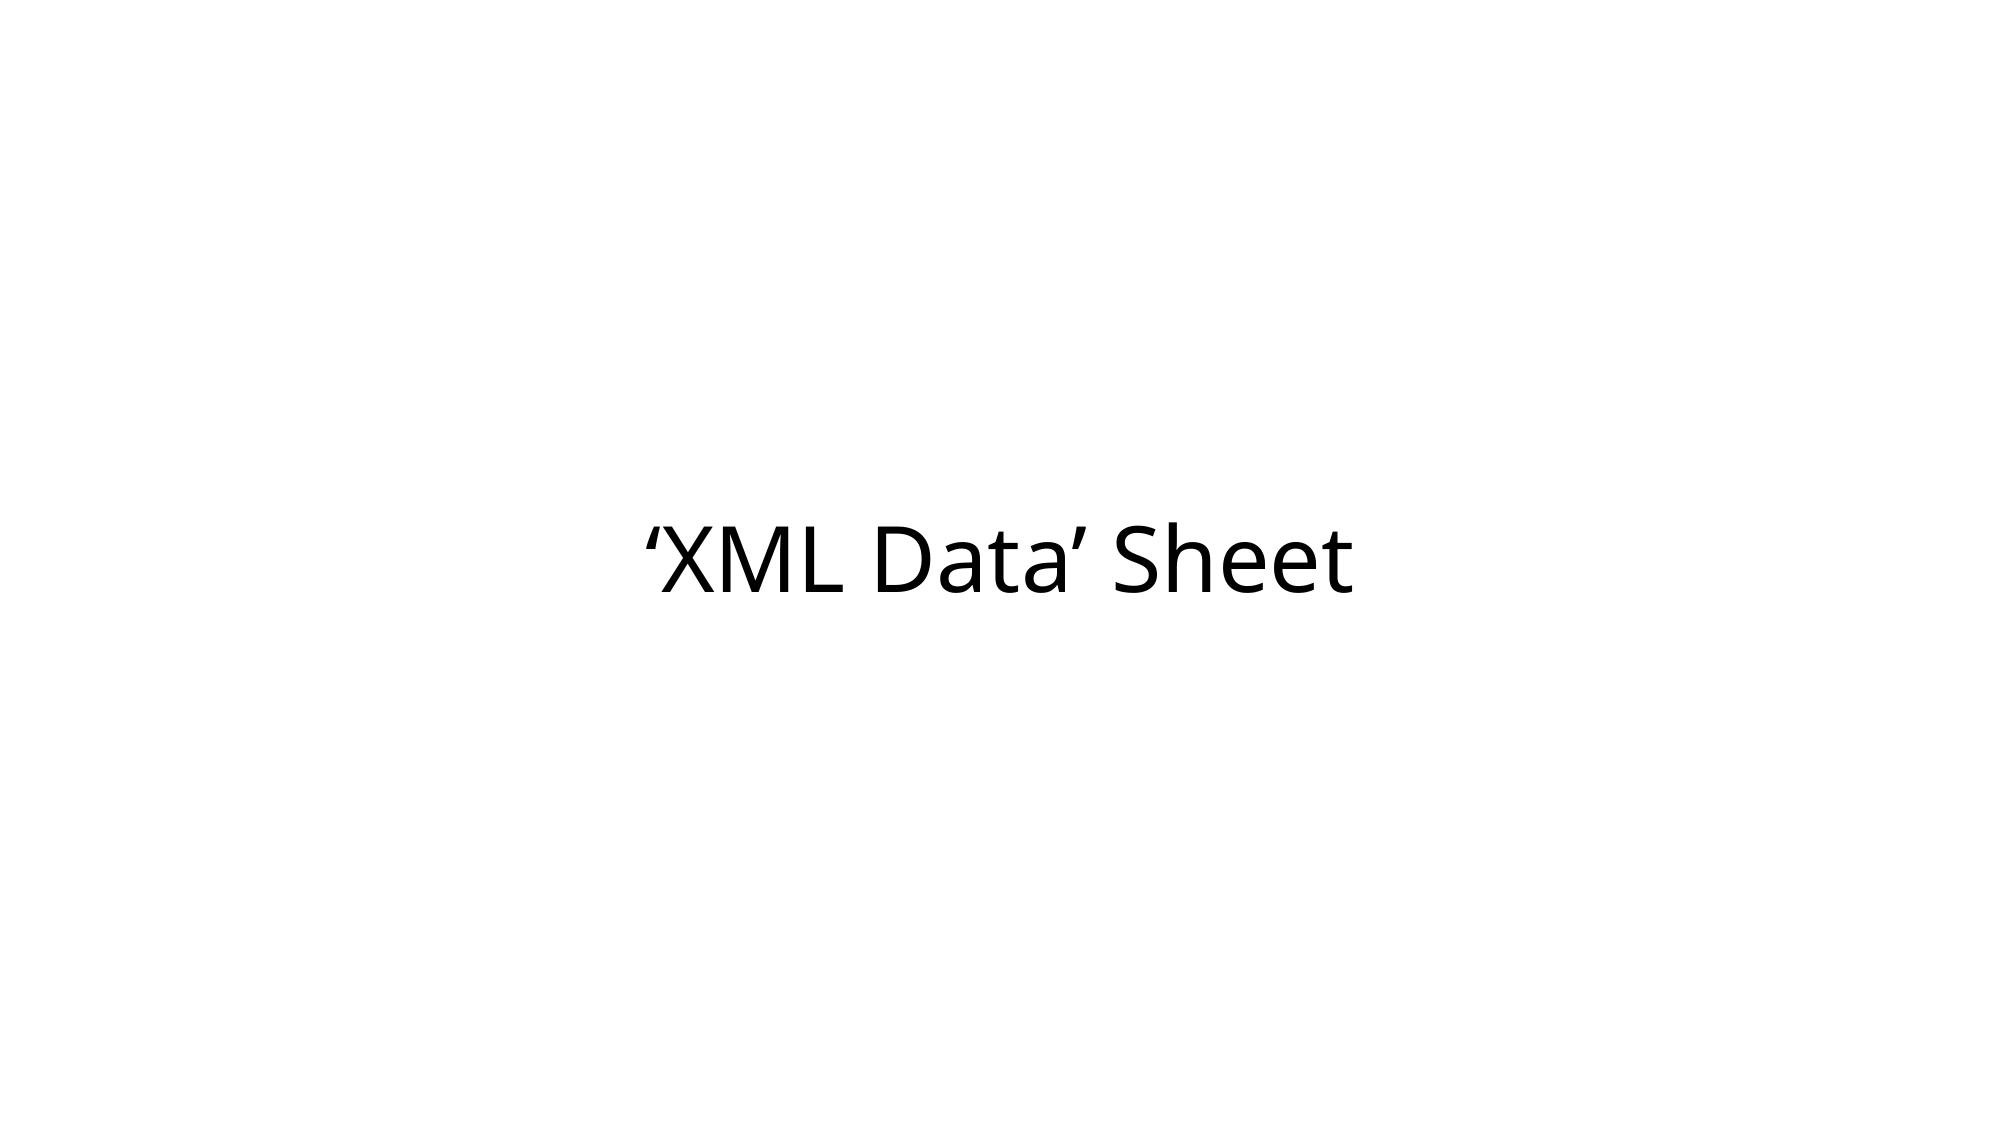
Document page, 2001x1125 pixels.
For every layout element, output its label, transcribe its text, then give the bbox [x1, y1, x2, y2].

title ‘XML Data’ Sheet [137, 510, 1863, 615]
